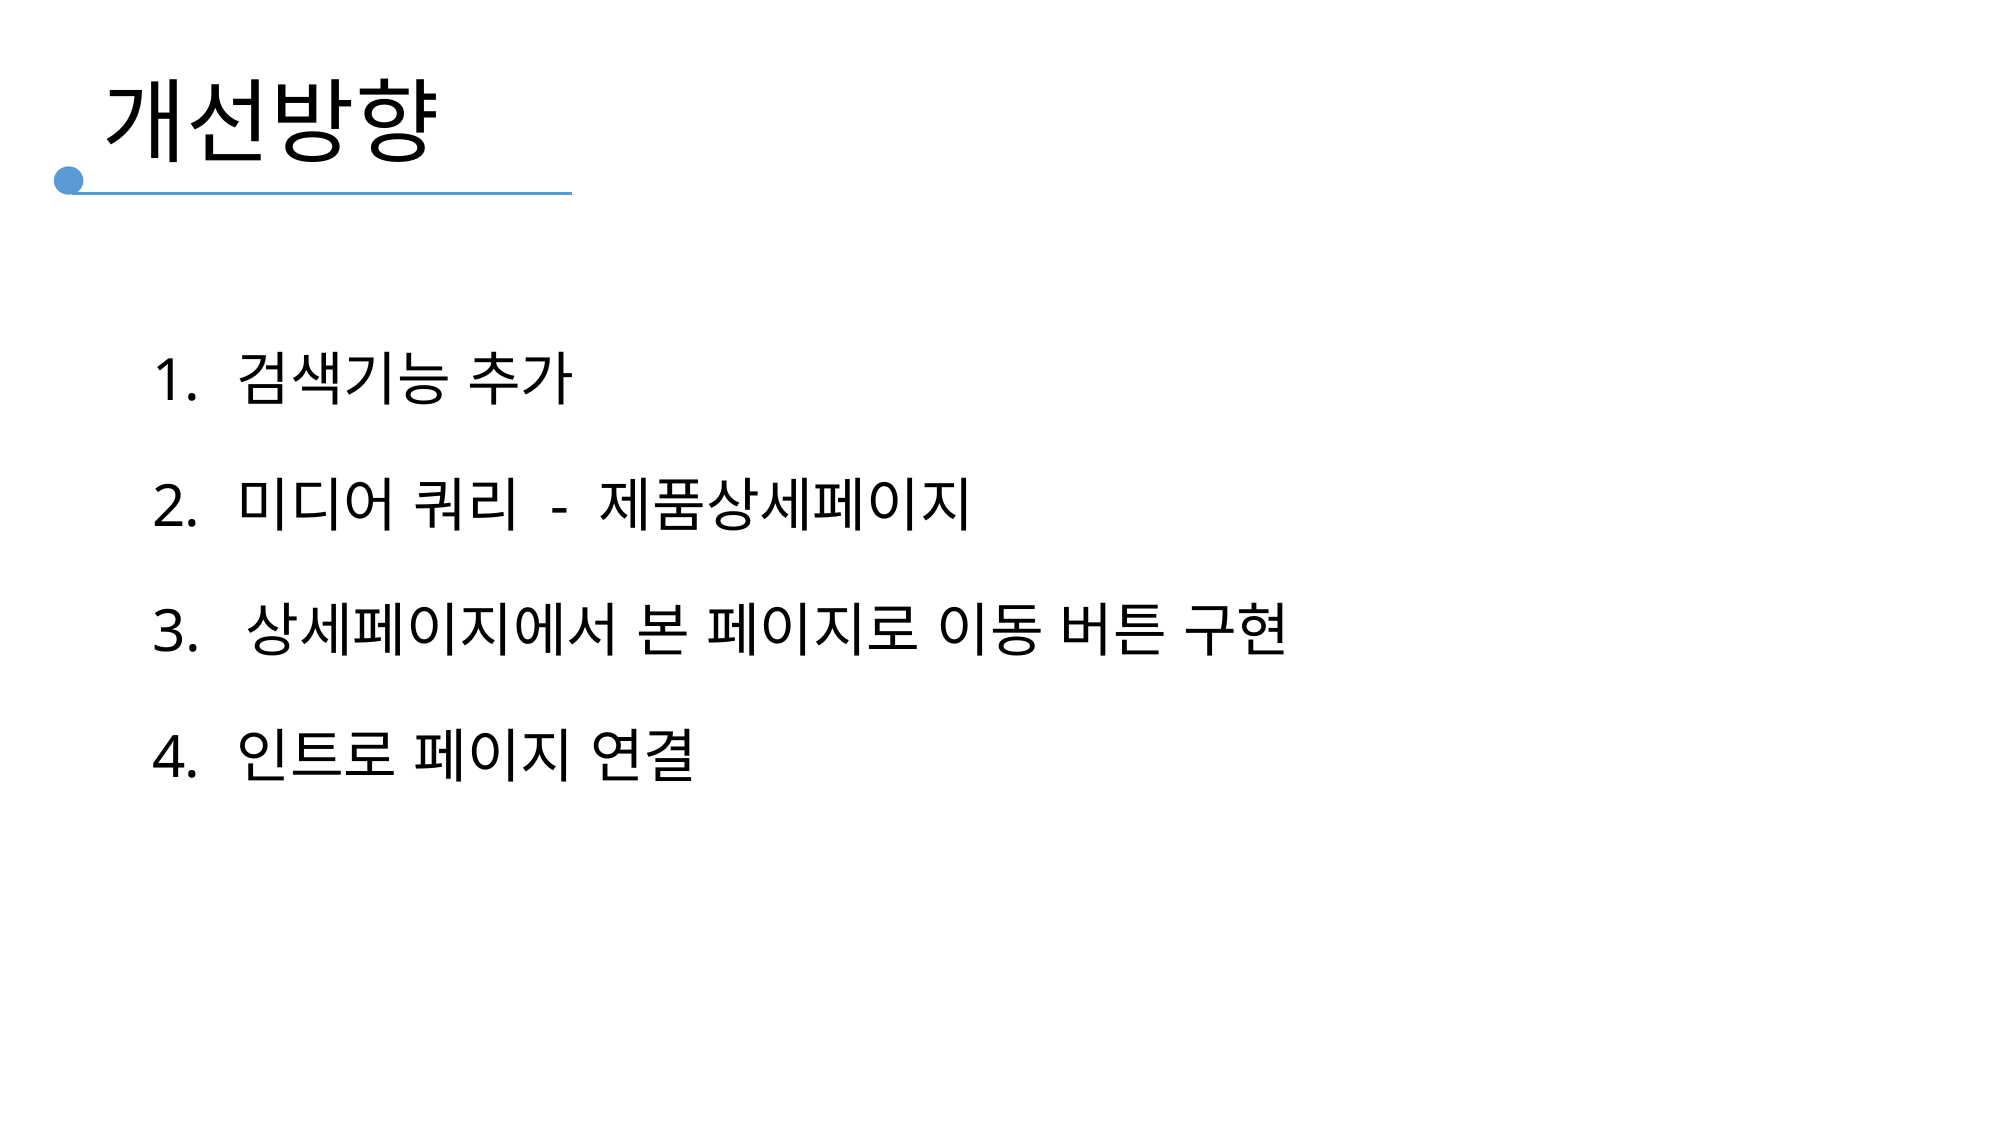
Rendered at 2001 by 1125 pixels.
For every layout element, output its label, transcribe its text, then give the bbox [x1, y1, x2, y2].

text_box [53, 166, 84, 195]
text_box 개선방향 [87, 17, 1147, 235]
list 검색기능 추가 미디어 쿼리 - 제품상세페이지 3. 상세페이지에서 본 페이지로 이동 버튼 구현 인트로 페이지 연결 [137, 299, 1863, 1014]
